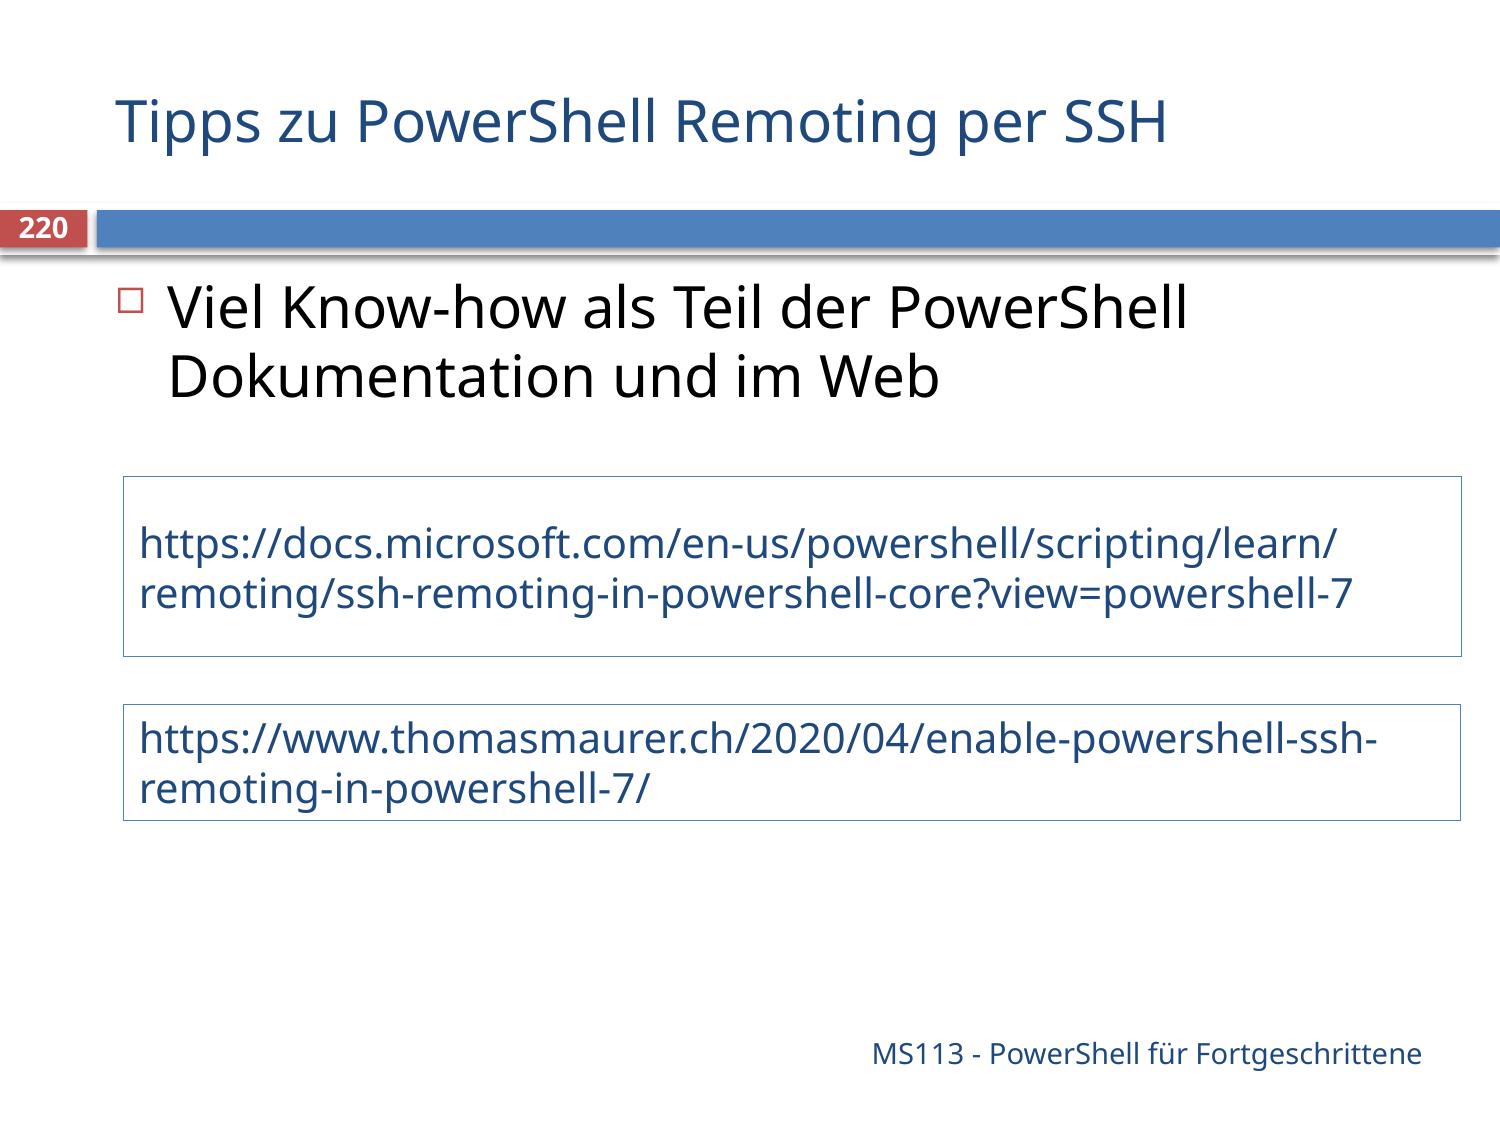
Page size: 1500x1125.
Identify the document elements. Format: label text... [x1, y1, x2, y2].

text_box https://www.thomasmaurer.ch/2020/04/enable-powershell-ssh-remoting-in-powershell-7/ [123, 704, 1461, 821]
list Viel Know-how als Teil der PowerShell Dokumentation und im Web [100, 262, 1438, 468]
footer MS113 - PowerShell für Fortgeschrittene [99, 1024, 1438, 1085]
slide_number 220 [0, 208, 88, 249]
text_box https://docs.microsoft.com/en-us/powershell/scripting/learn/remoting/ssh-remoting-in-powershell-core?view=powershell-7 [123, 476, 1462, 657]
title Tipps zu PowerShell Remoting per SSH [100, 37, 1438, 200]
